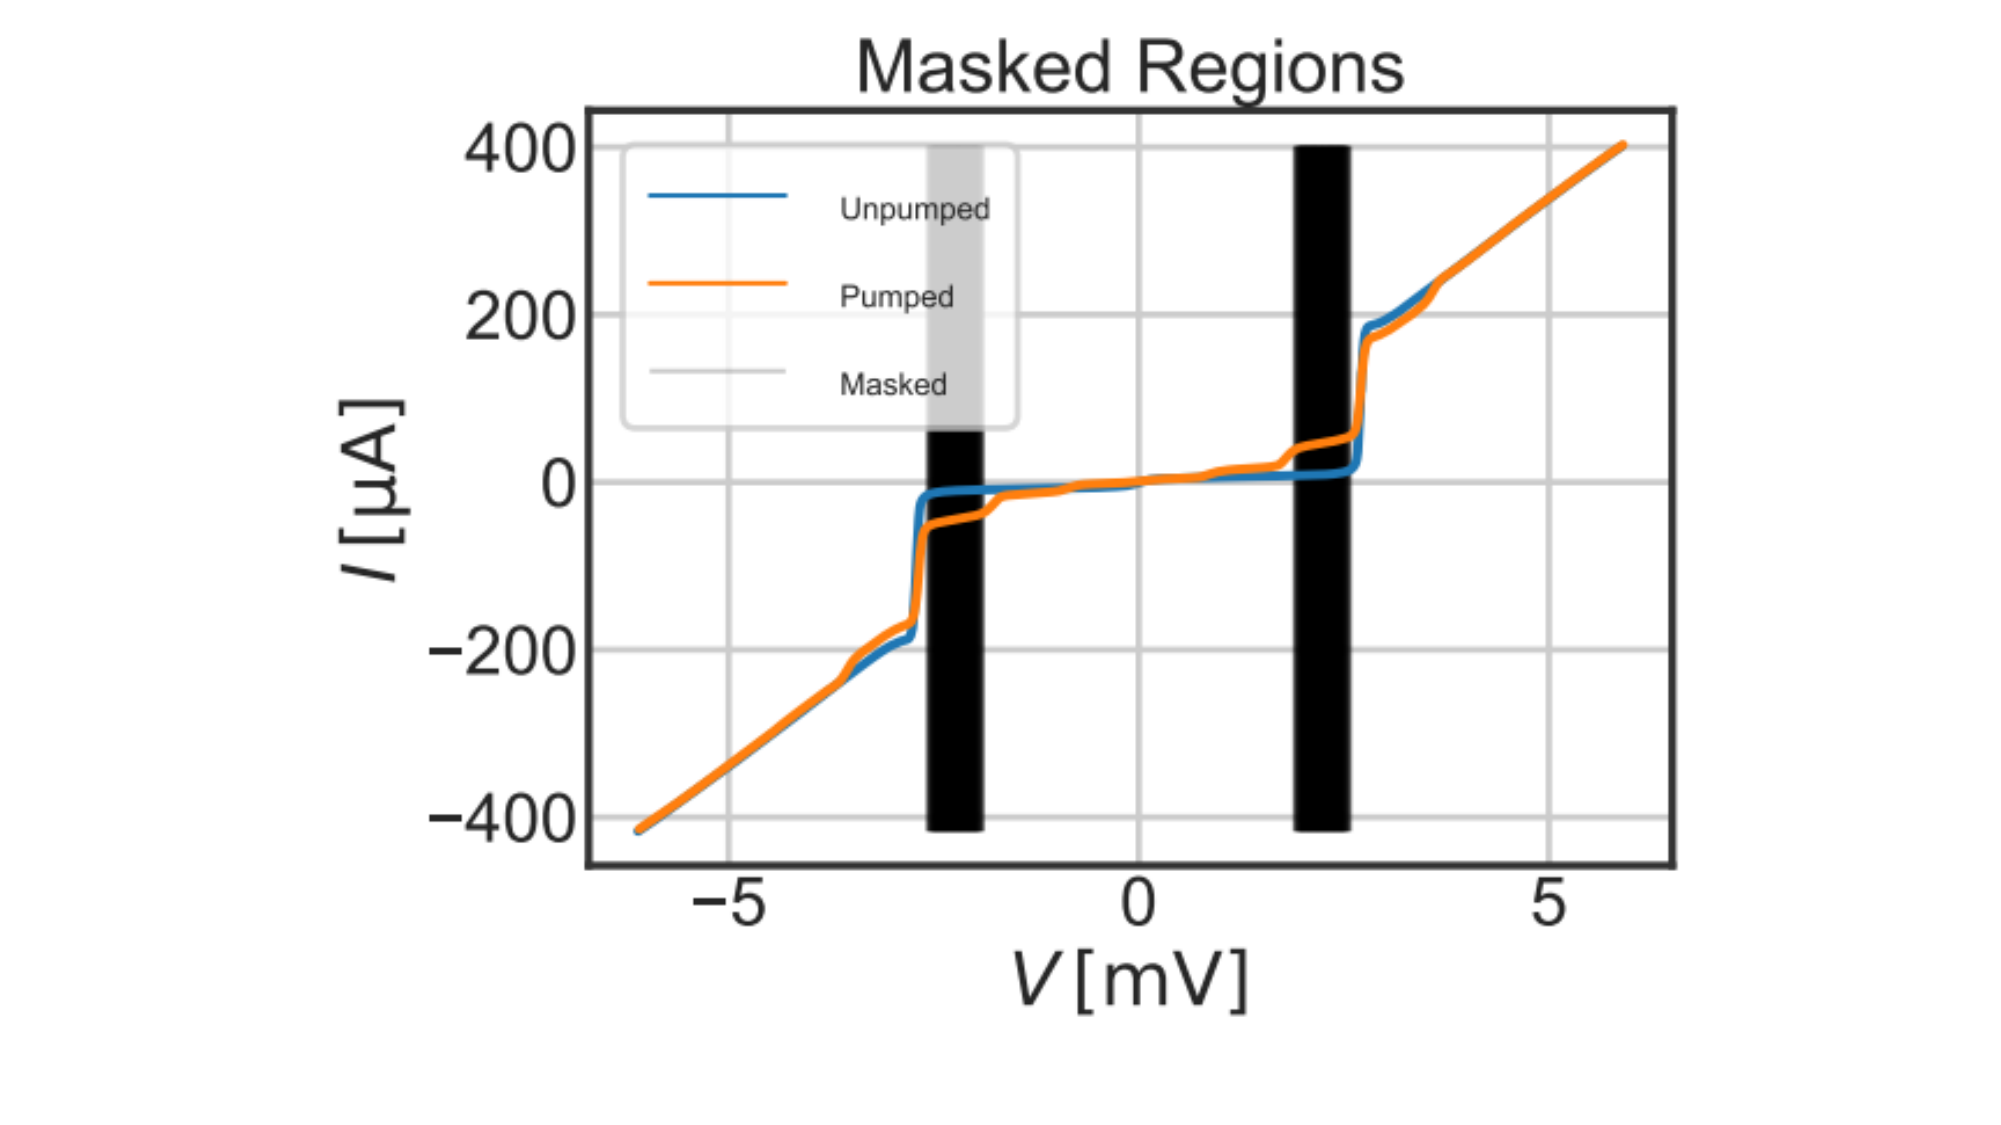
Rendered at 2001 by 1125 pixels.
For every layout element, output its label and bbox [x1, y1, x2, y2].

picture [291, 0, 1708, 1063]
